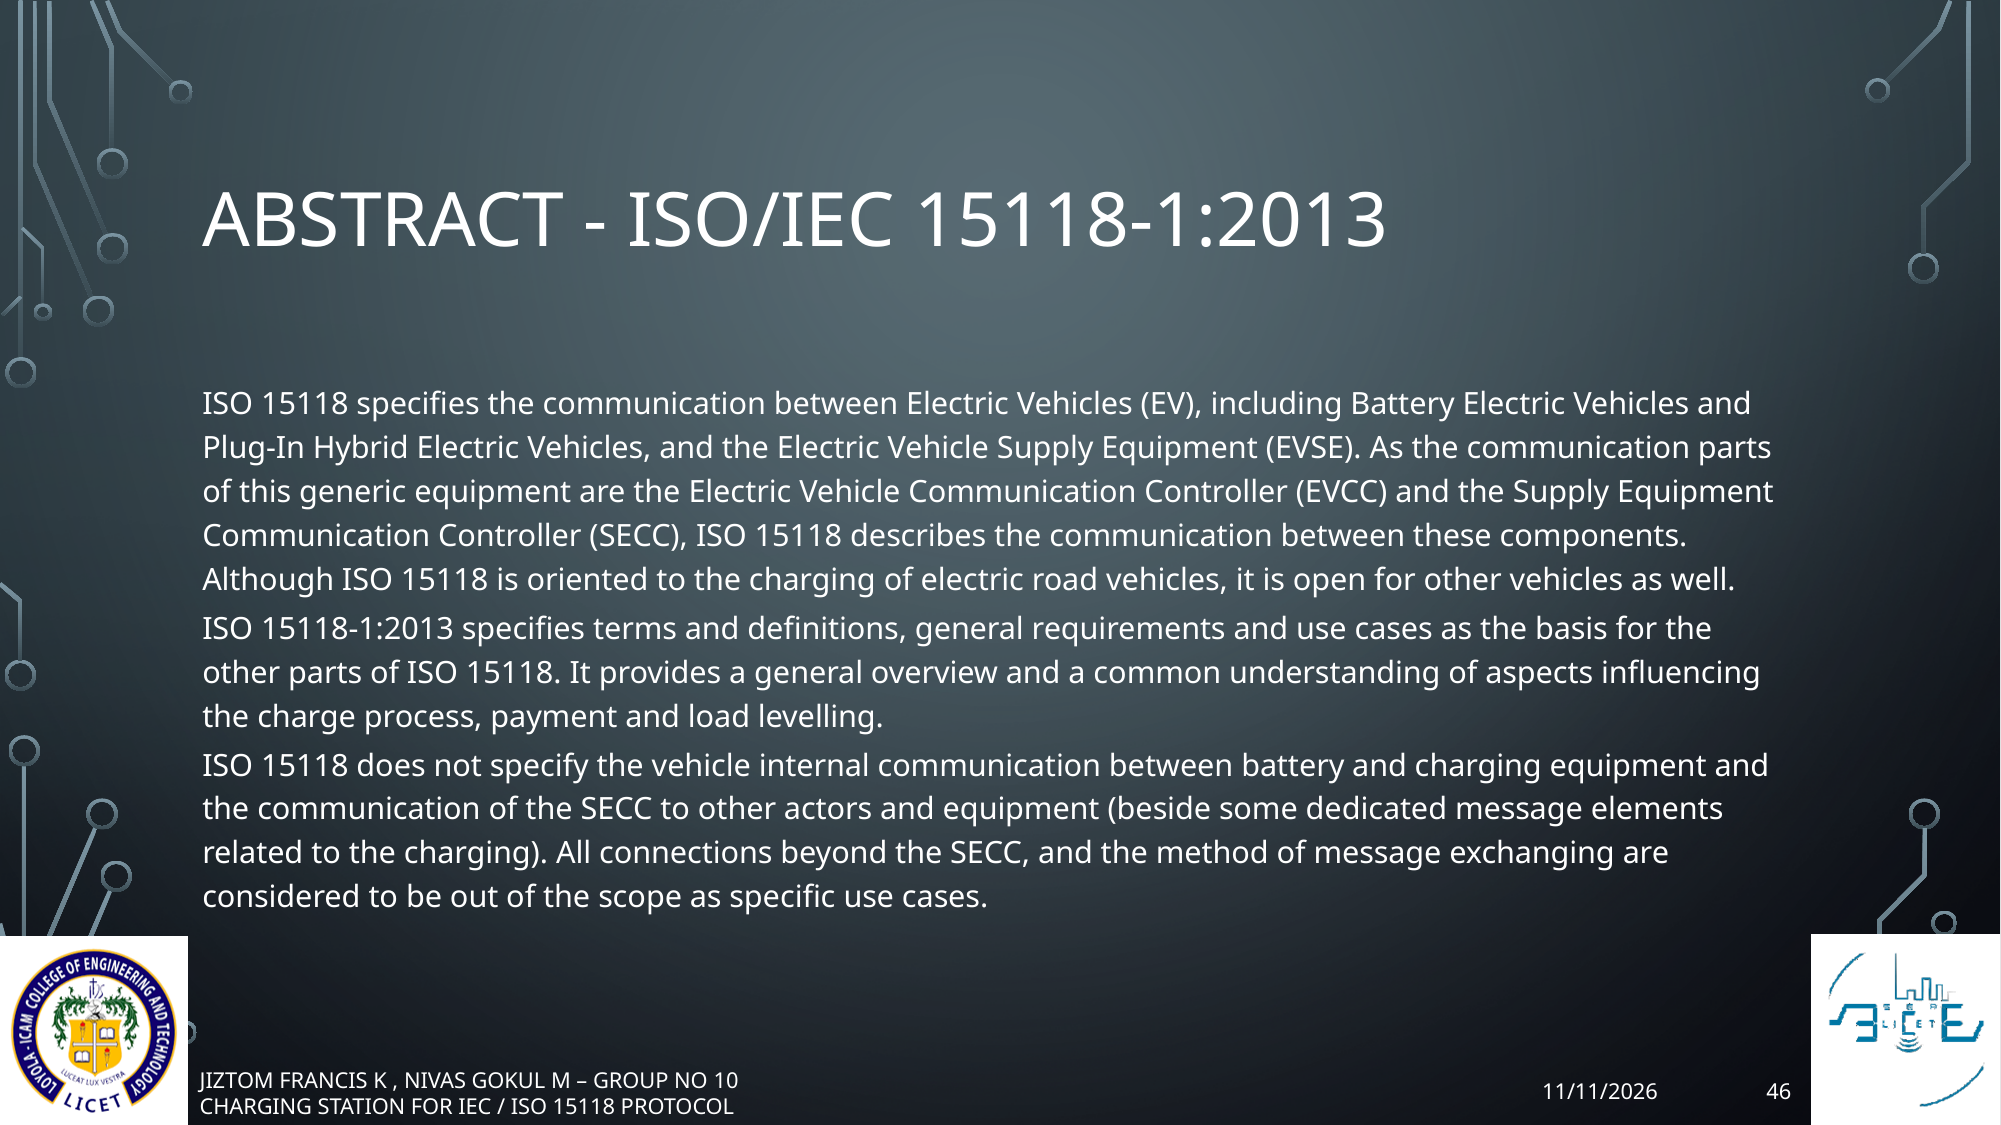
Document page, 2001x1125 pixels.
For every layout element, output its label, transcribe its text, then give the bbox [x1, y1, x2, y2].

footer JIZTOM FRANCIS K , NIVAS GOKUL M – GROUP NO 10 CHARGING STATION FOR IEC / ISO 15118 PROTOCOL [184, 1062, 1209, 1123]
slide_number 46 [1679, 1062, 1807, 1123]
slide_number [1222, 1062, 1673, 1123]
list ISO 15118 specifies the communication between Electric Vehicles (EV), including Battery Electric Vehicles and Plug-In Hybrid Electric Vehicles, and the Electric Vehicle Supply Equipment (EVSE). As the communication parts of this generic equipment are the Electric Vehicle Communication Controller (EVCC) and the Supply Equipment Communication Controller (SECC), ISO 15118 describes the communication between these components. Although ISO 15118 is oriented to the charging of electric road vehicles, it is open for other vehicles as well. ISO 15118-1:2013 specifies terms and definitions, general requirements and use cases as the basis for the other parts of ISO 15118. It provides a general overview and a common understanding of aspects influencing the charge process, payment and load levelling. ISO 15118 does not specify the vehicle internal communication between battery and charging equipment and the communication of the SECC to other actors and equipment (beside some dedicated message elements related to the charging). All connections beyond the SECC, and the method of message exchanging are considered to be out of the scope as specific use cases. [187, 369, 1813, 950]
picture [1810, 934, 2001, 1125]
picture [0, 936, 188, 1125]
title Abstract - ISO/IEC 15118-1:2013 [187, 101, 1813, 344]
